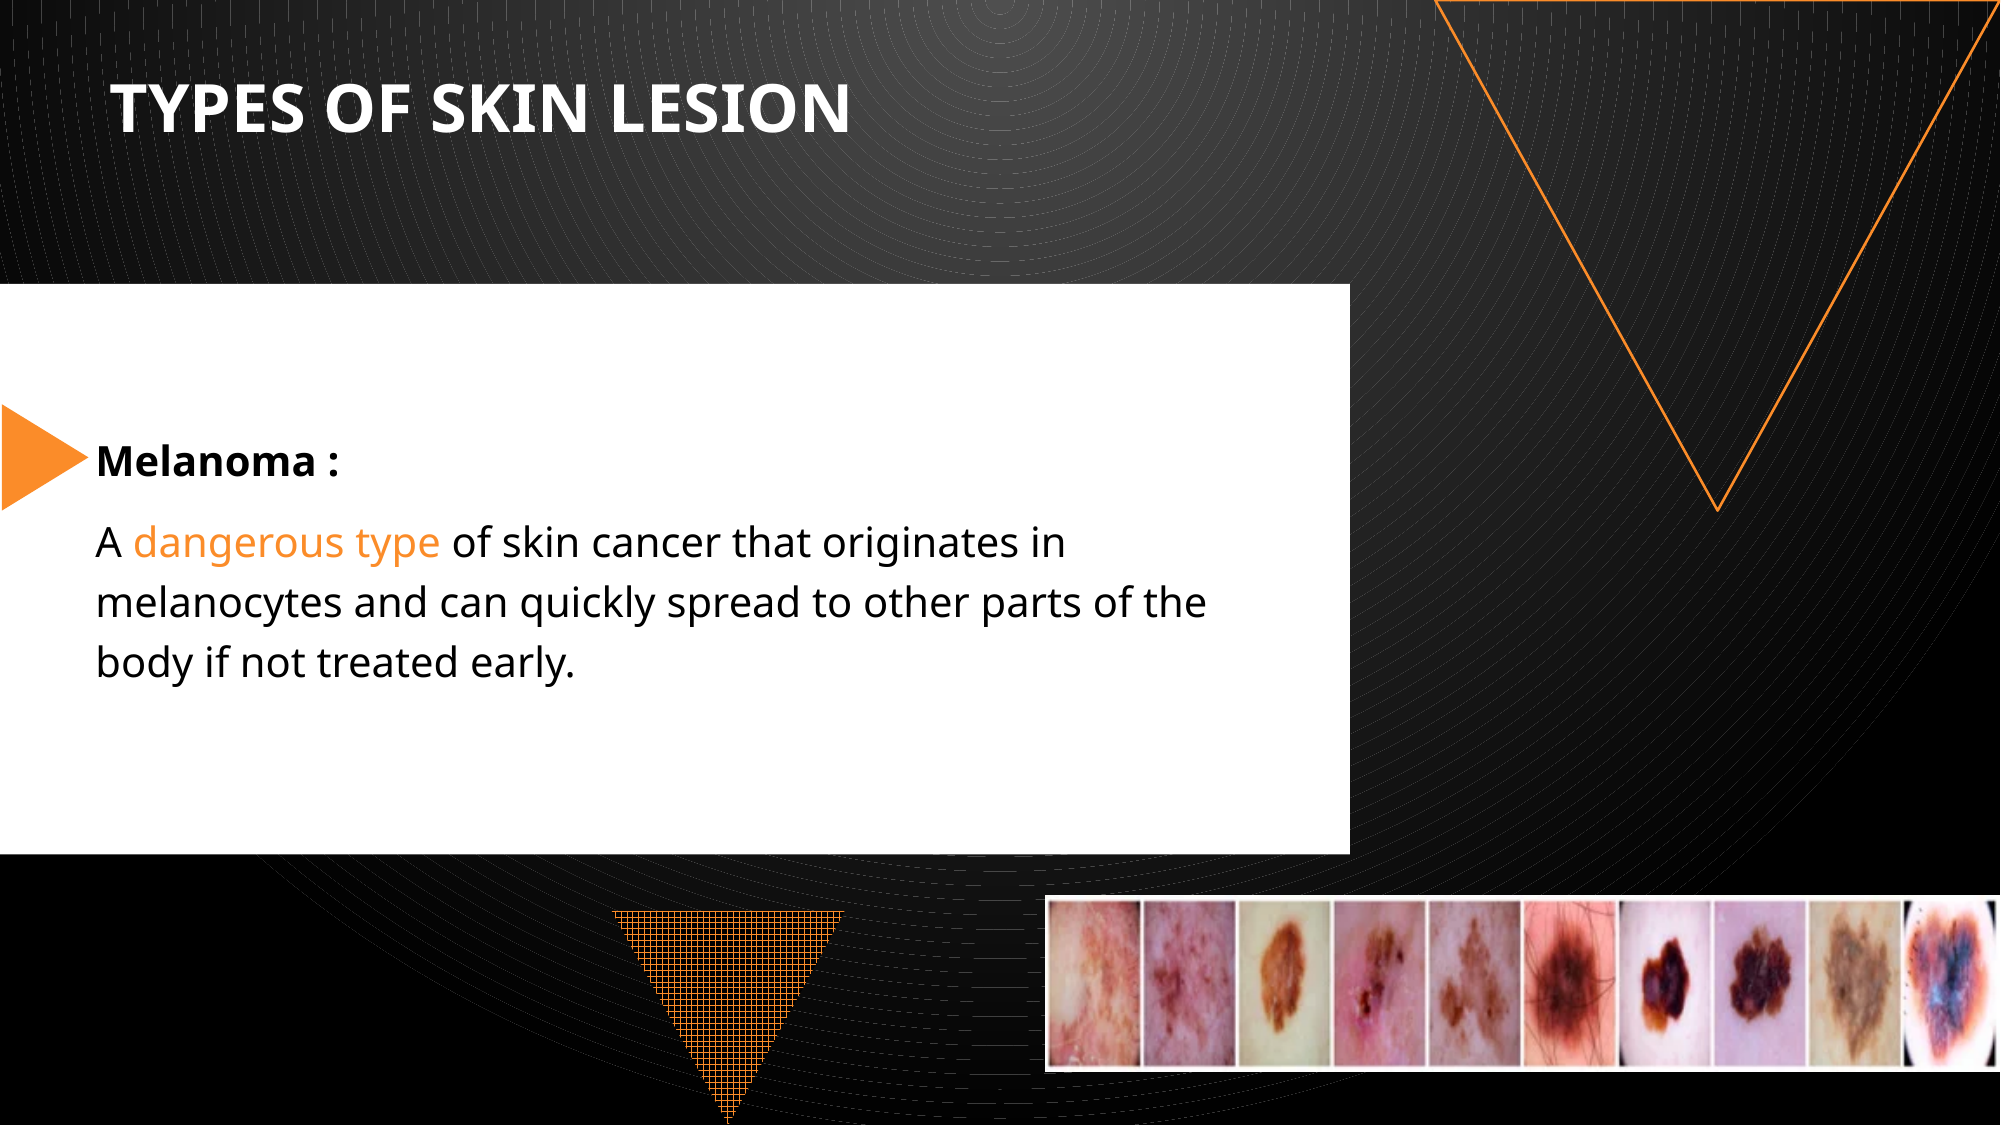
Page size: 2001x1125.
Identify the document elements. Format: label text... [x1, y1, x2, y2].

picture [1045, 895, 2000, 1072]
title Types of skin lesion [53, 66, 911, 187]
list Melanoma : A dangerous type of skin cancer that originates in melanocytes and can quickly spread to other parts of the body if not treated early. [80, 417, 1264, 805]
